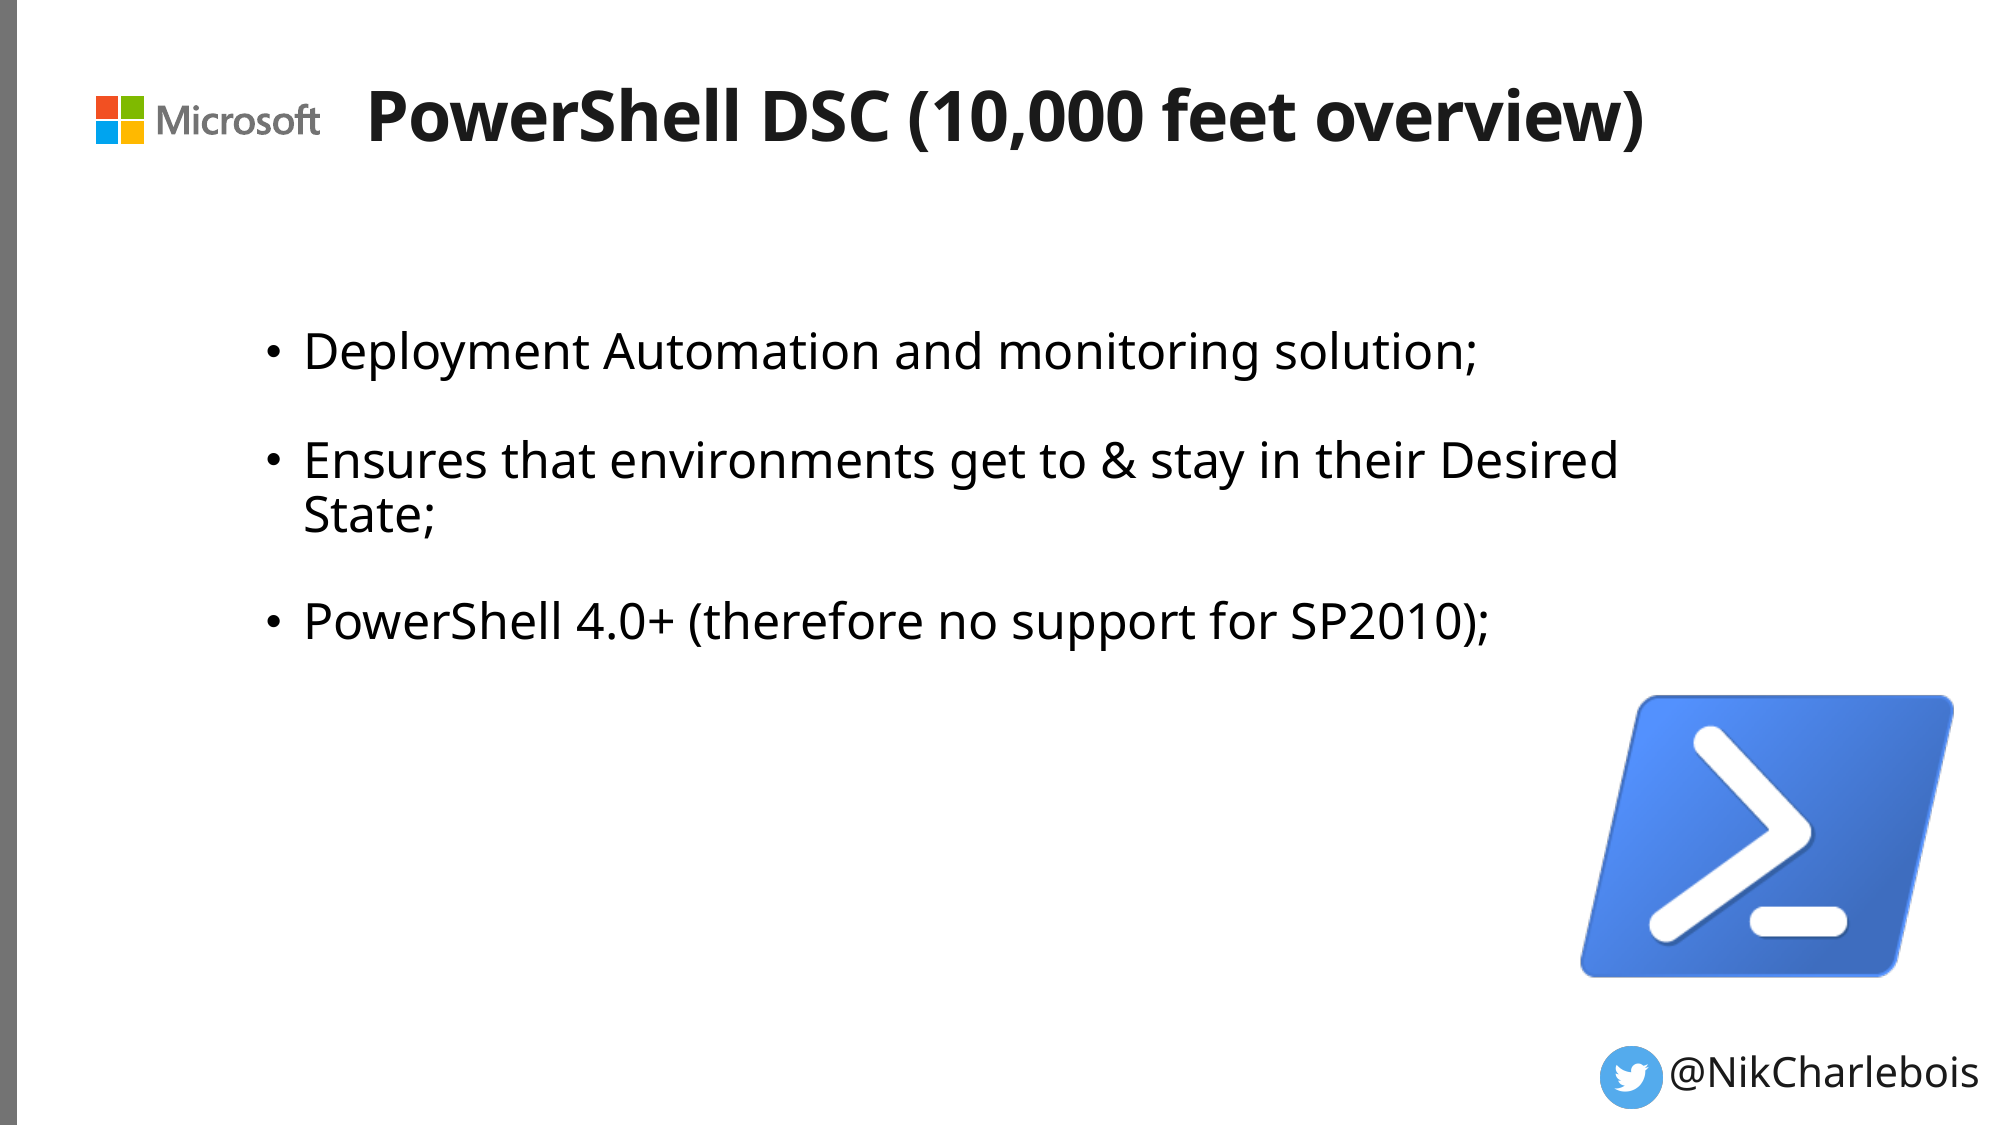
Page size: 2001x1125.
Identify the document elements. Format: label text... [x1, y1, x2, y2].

picture [1600, 1045, 1663, 1109]
picture [1567, 635, 1968, 1037]
text_box @NikCharlebois [1668, 1046, 1995, 1097]
picture [0, 0, 17, 1125]
list Deployment Automation and monitoring solution; Ensures that environments get to & stay in their Desired State; PowerShell 4.0+ (therefore no support for SP2010); [232, 463, 1733, 515]
title PowerShell DSC (10,000 feet overview) [350, 73, 1851, 165]
